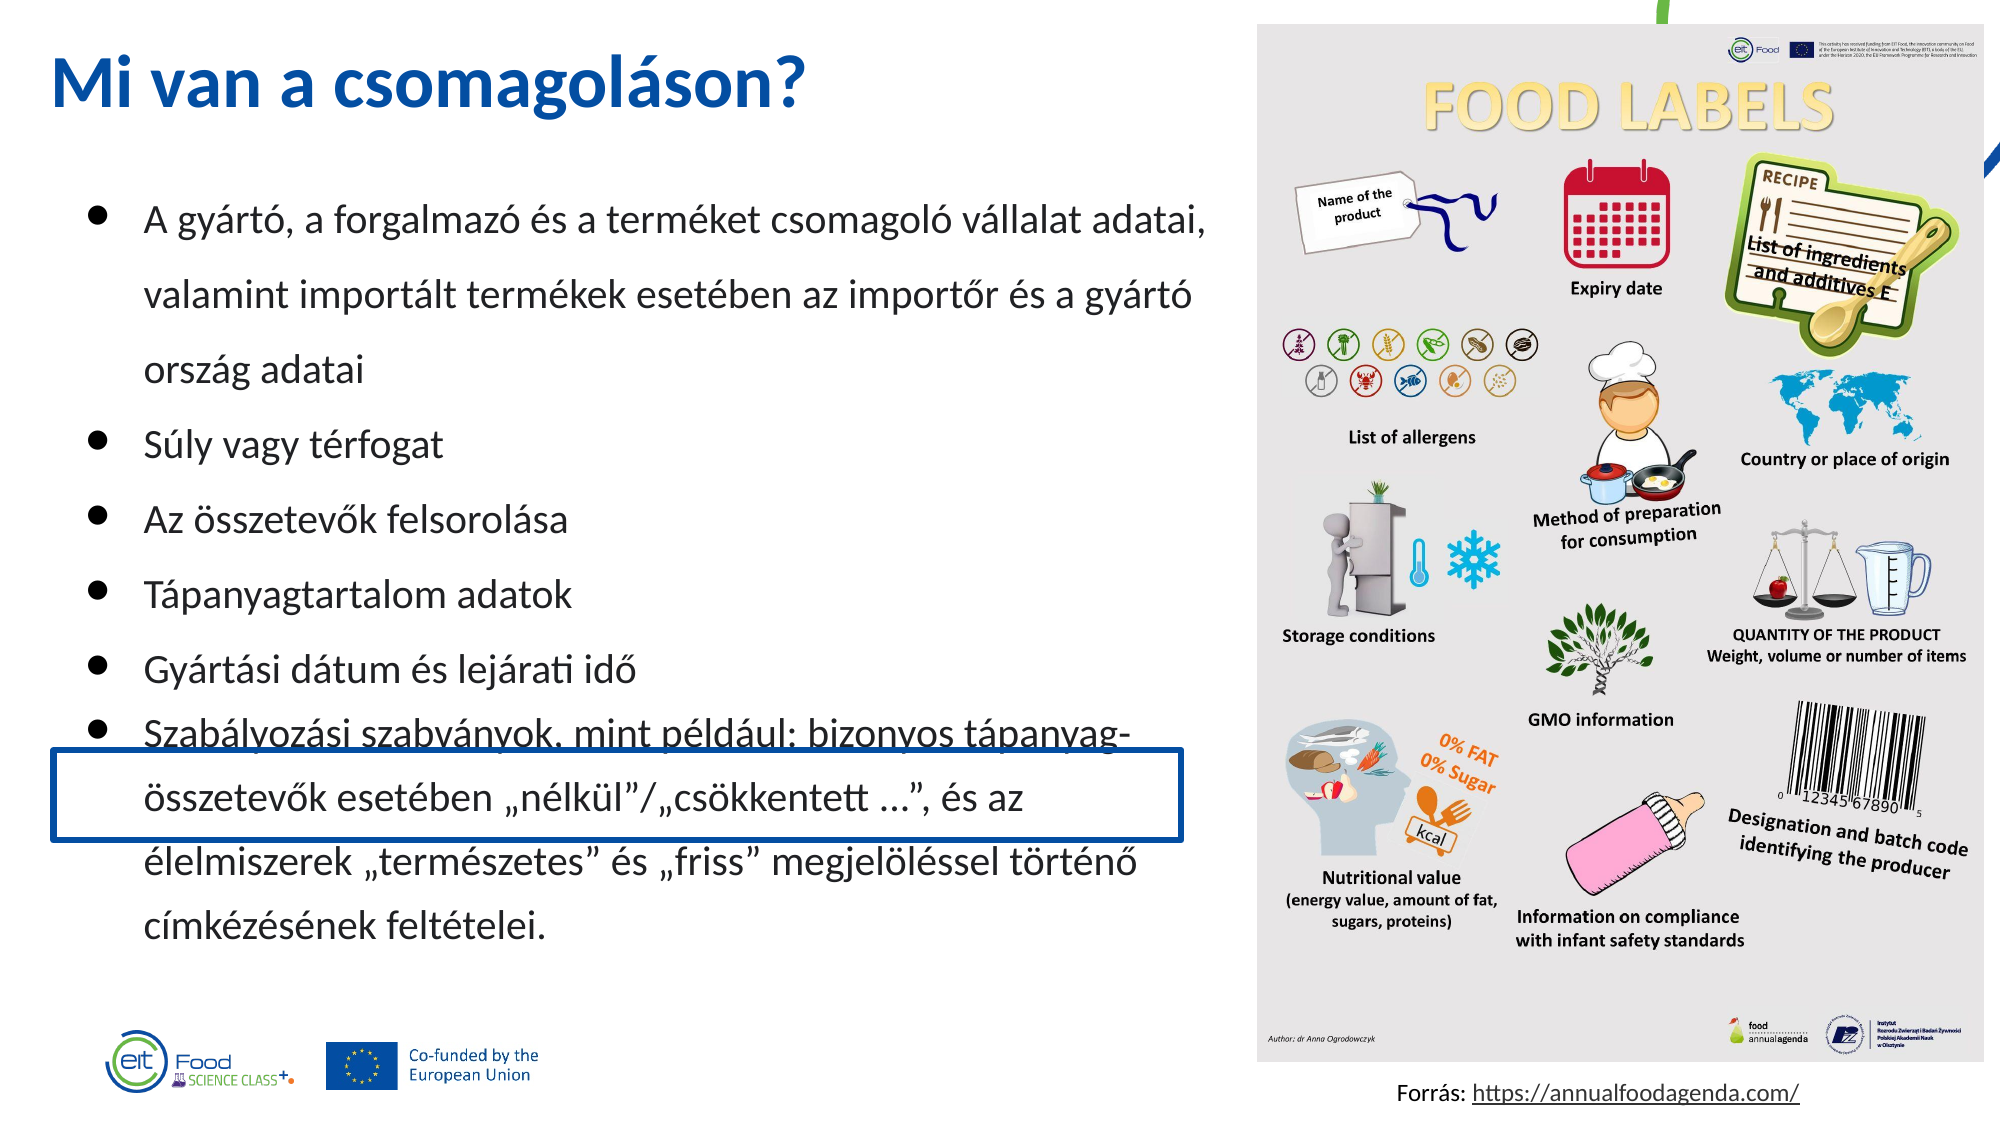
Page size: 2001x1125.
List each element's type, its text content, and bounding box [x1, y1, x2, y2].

text_box Forrás: https://annualfoodagenda.com/ [1381, 1071, 1867, 1122]
text_box [53, 750, 1182, 841]
text_box A gyártó, a forgalmazó és a terméket csomagoló vállalat adatai, valamint importált termékek esetében az importőr és a gyártó ország adatai Súly vagy térfogat Az összetevők felsorolása Tápanyagtartalom adatok Gyártási dátum és lejárati idő Szabályozási szabványok, mint például: bizonyos tápanyag-összetevők esetében „nélkül”/„csökkentett ...”, és az élelmiszerek „természetes” és „friss” megjelöléssel történő címkézésének feltételei. [53, 152, 1230, 964]
list Mi van a csomagoláson? [35, 25, 1255, 96]
picture [326, 1042, 538, 1090]
picture [105, 1030, 294, 1093]
picture [1257, 0, 2000, 1062]
